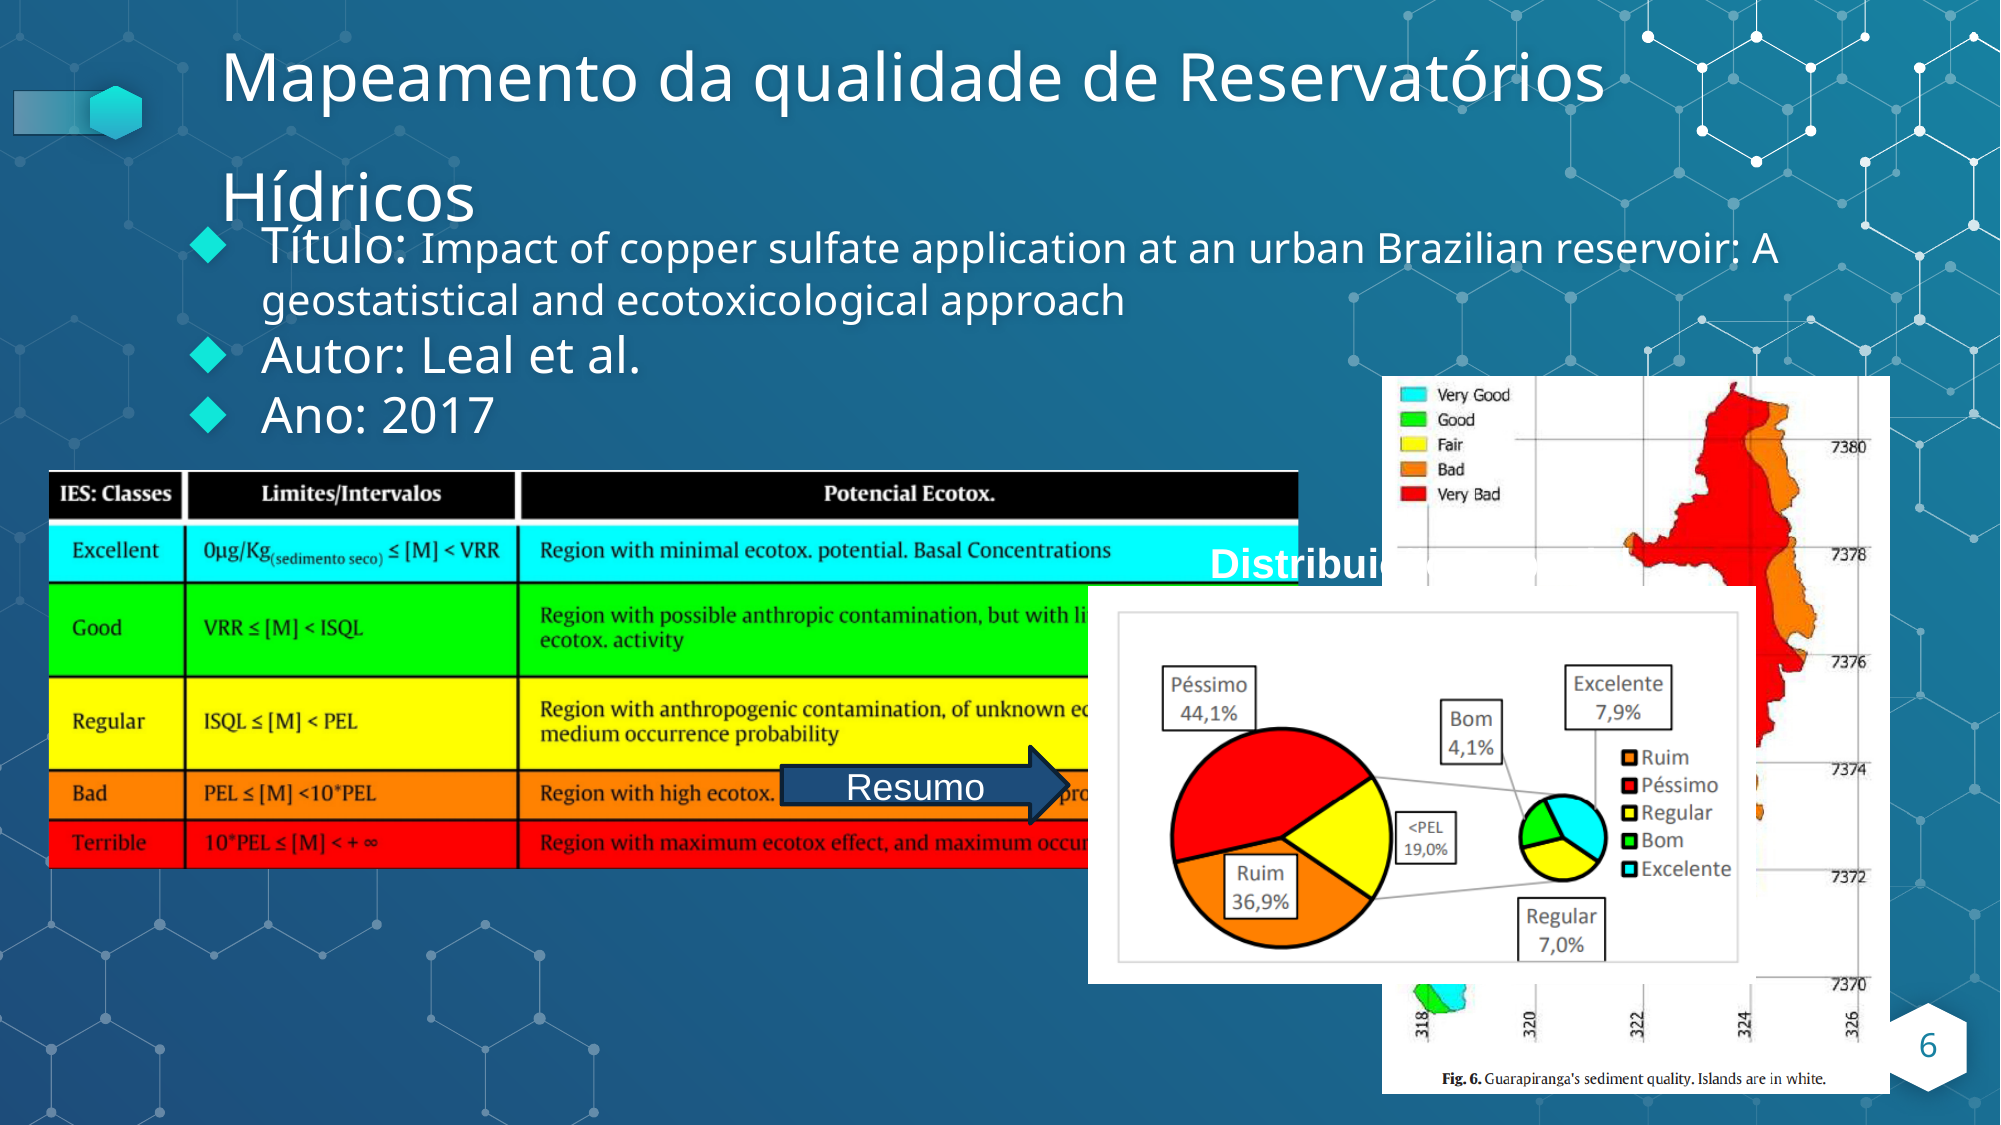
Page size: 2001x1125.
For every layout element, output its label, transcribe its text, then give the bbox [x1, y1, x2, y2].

title Mapeamento da qualidade de Reservatórios Hídricos [161, 76, 1870, 154]
picture [48, 470, 1299, 869]
list Título: Impact of copper sulfate application at an urban Brazilian reservoir: A geostatistical and ecotoxicological approach Autor: Leal et al. Ano: 2017 [161, 213, 1870, 528]
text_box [1088, 529, 1756, 984]
picture [1382, 376, 1890, 1094]
list Título: Impact of copper sulfate application at an urban Brazilian reservoir: A geostatistical and ecotoxicological approach Autor: Leal et al. Ano: 2017 [161, 877, 1083, 962]
slide_number 6 [1895, 1002, 1967, 1092]
